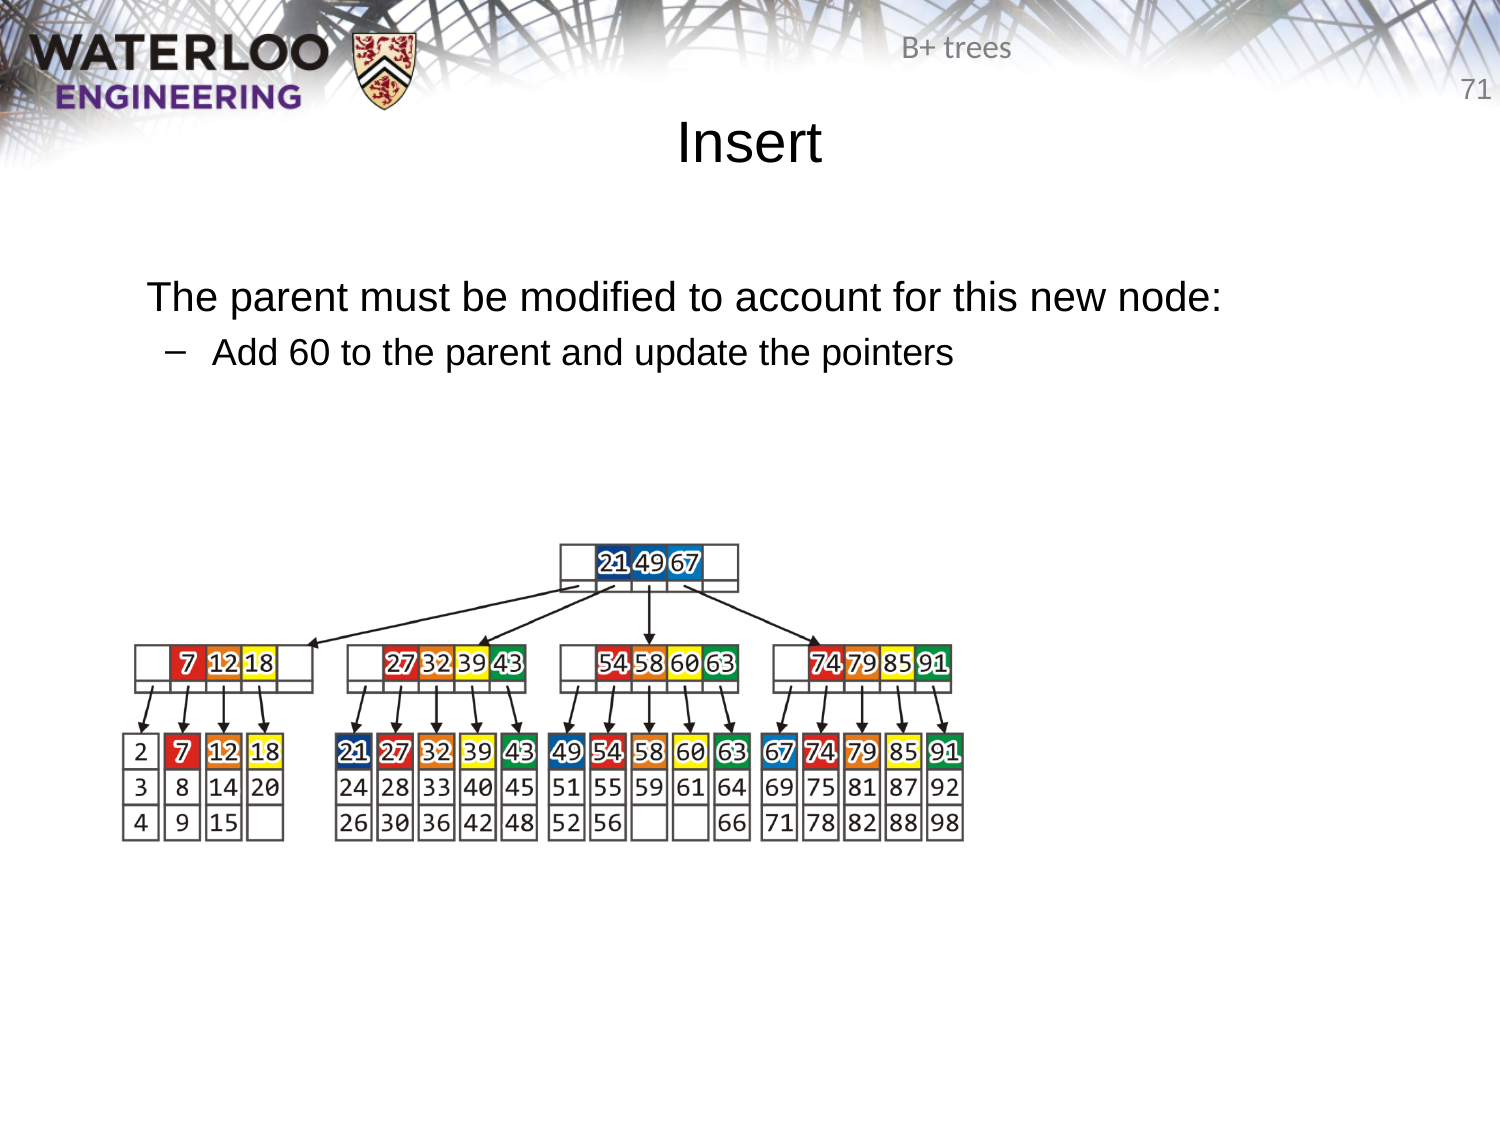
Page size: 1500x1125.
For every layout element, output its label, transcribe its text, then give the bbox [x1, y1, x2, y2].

list The parent must be modified to account for this new node: Add 60 to the parent and update the pointers [74, 262, 1426, 1006]
title Insert [74, 44, 1426, 233]
picture [0, 0, 1500, 1125]
